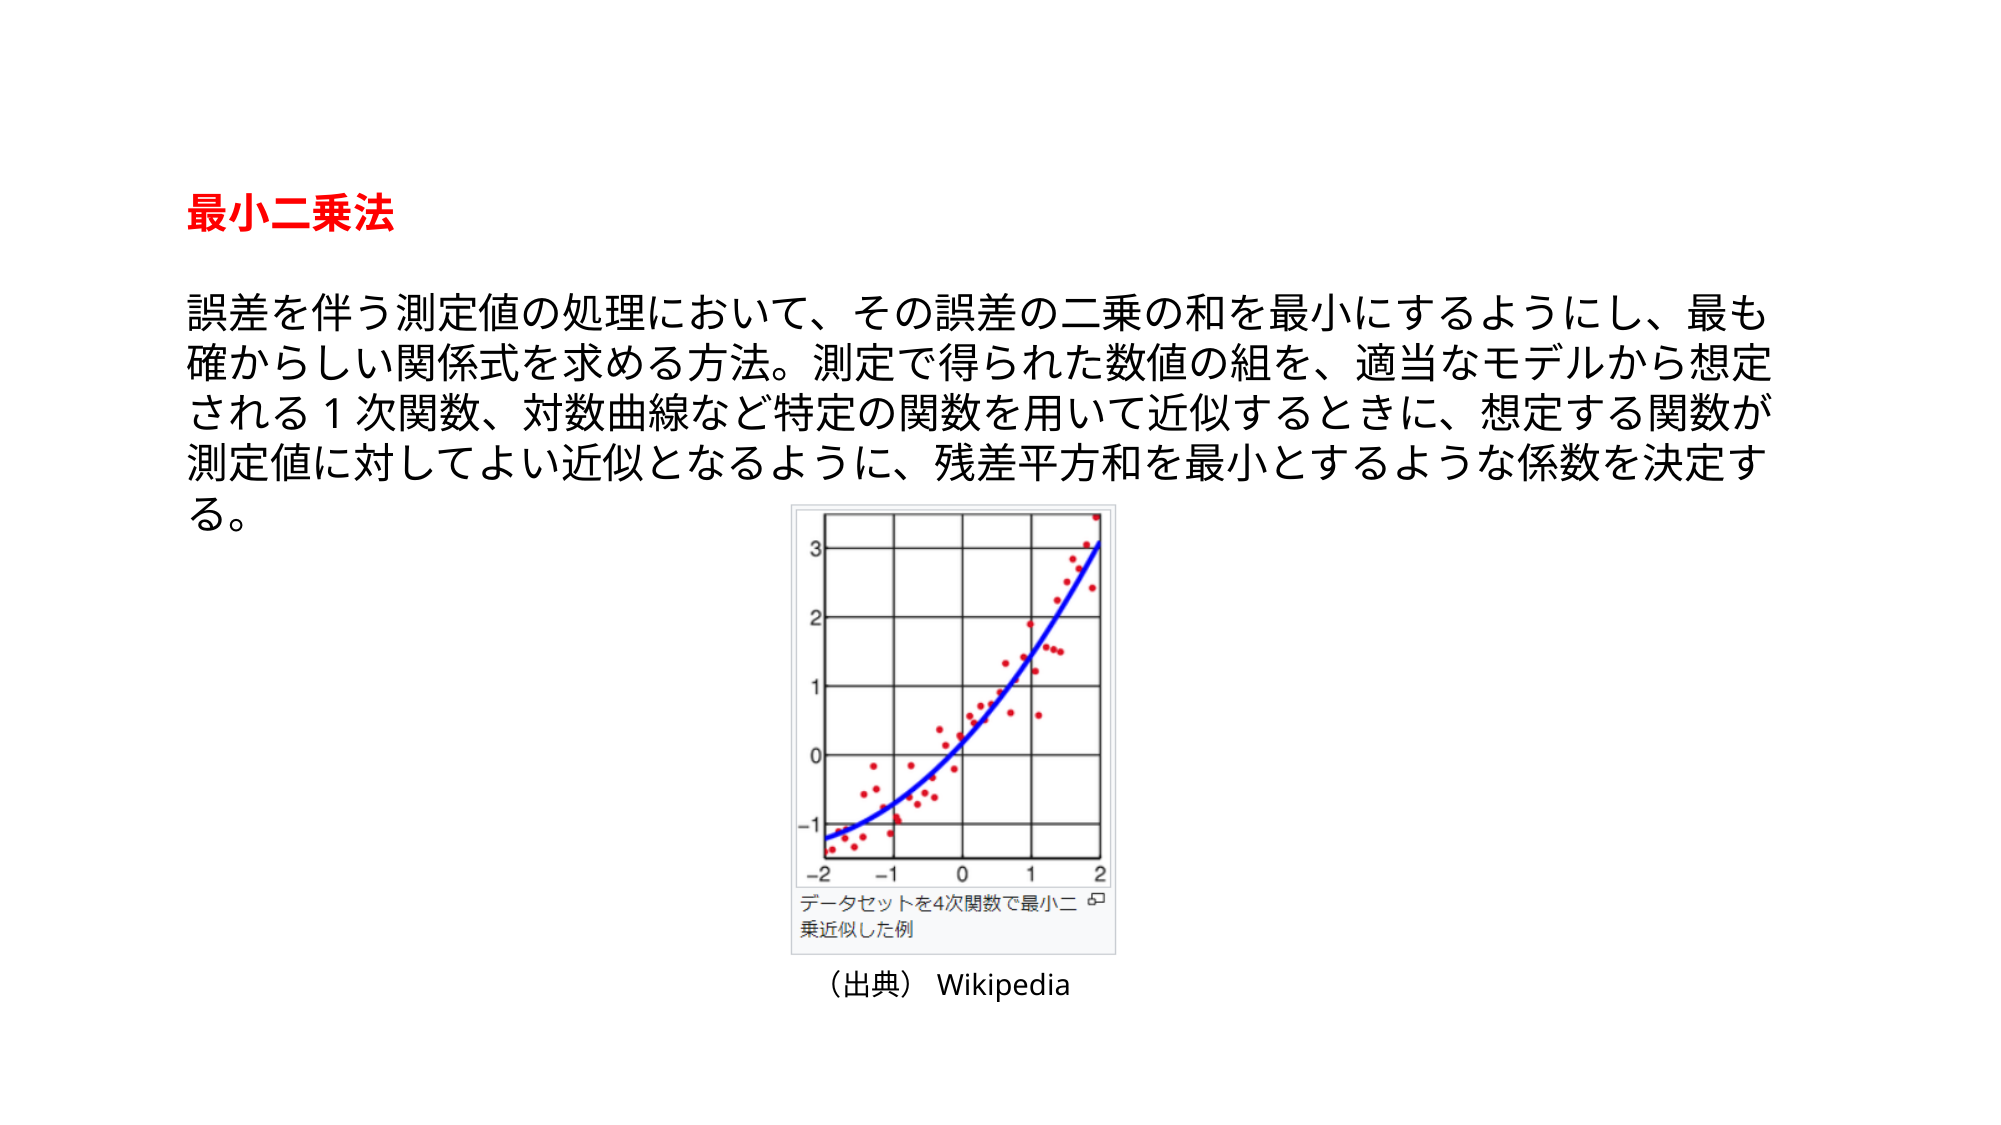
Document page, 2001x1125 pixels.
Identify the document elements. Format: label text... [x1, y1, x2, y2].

text_box 最小二乗法 誤差を伴う測定値の処理において、その誤差の二乗の和を最小にするようにし、最も確からしい関係式を求める方法。測定で得られた数値の組を、適当なモデルから想定される1次関数、対数曲線など特定の関数を用いて近似するときに、想定する関数が測定値に対してよい近似となるように、残差平方和を最小とするような係数を決定する。 [171, 179, 1815, 545]
picture [786, 497, 1120, 960]
text_box （出典）Wikipedia [798, 959, 1159, 1009]
